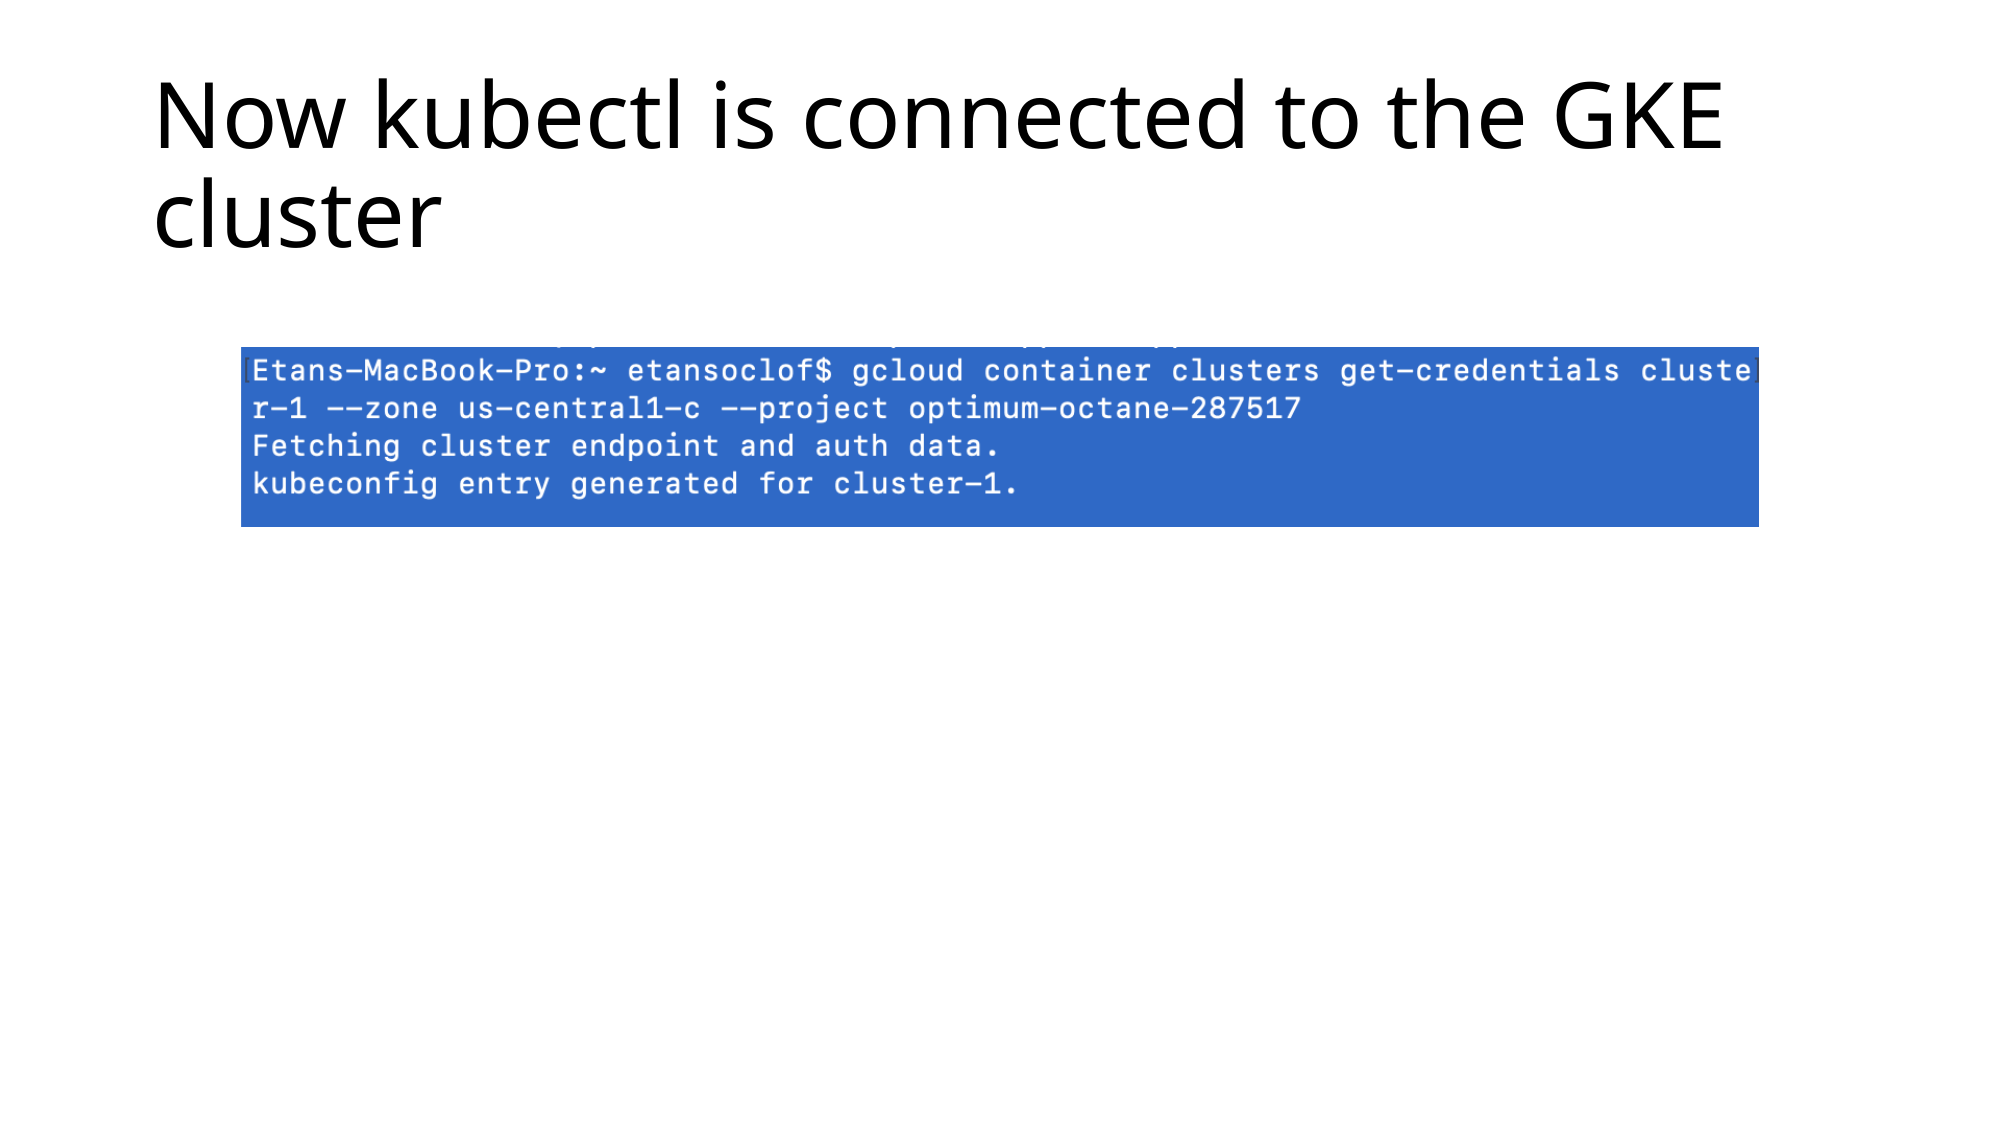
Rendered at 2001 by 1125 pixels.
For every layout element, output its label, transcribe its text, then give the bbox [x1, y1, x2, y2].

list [241, 347, 1759, 527]
title Now kubectl is connected to the GKE cluster [137, 59, 1863, 278]
